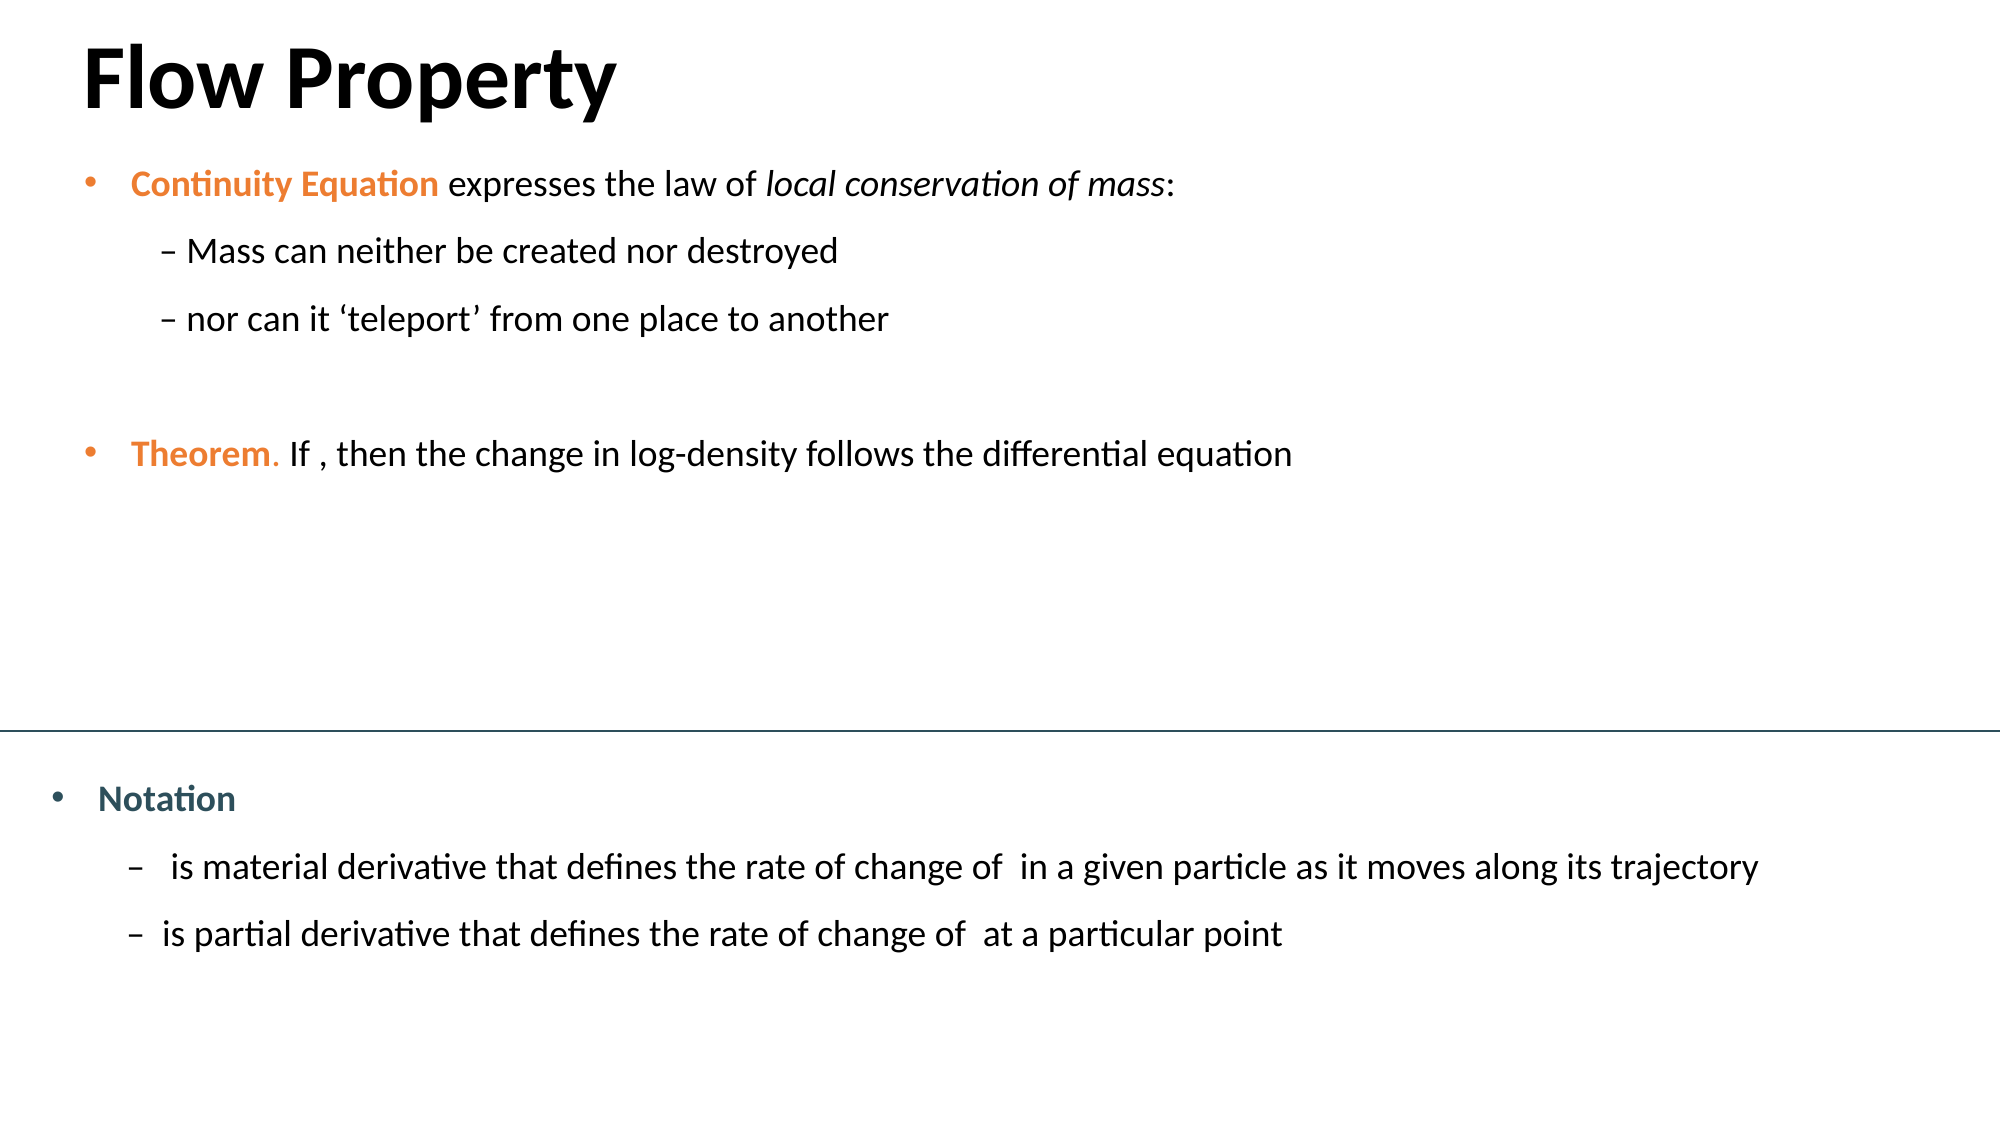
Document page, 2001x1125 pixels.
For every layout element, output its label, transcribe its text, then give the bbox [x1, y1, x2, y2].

text_box Flow Property [68, 0, 1794, 188]
